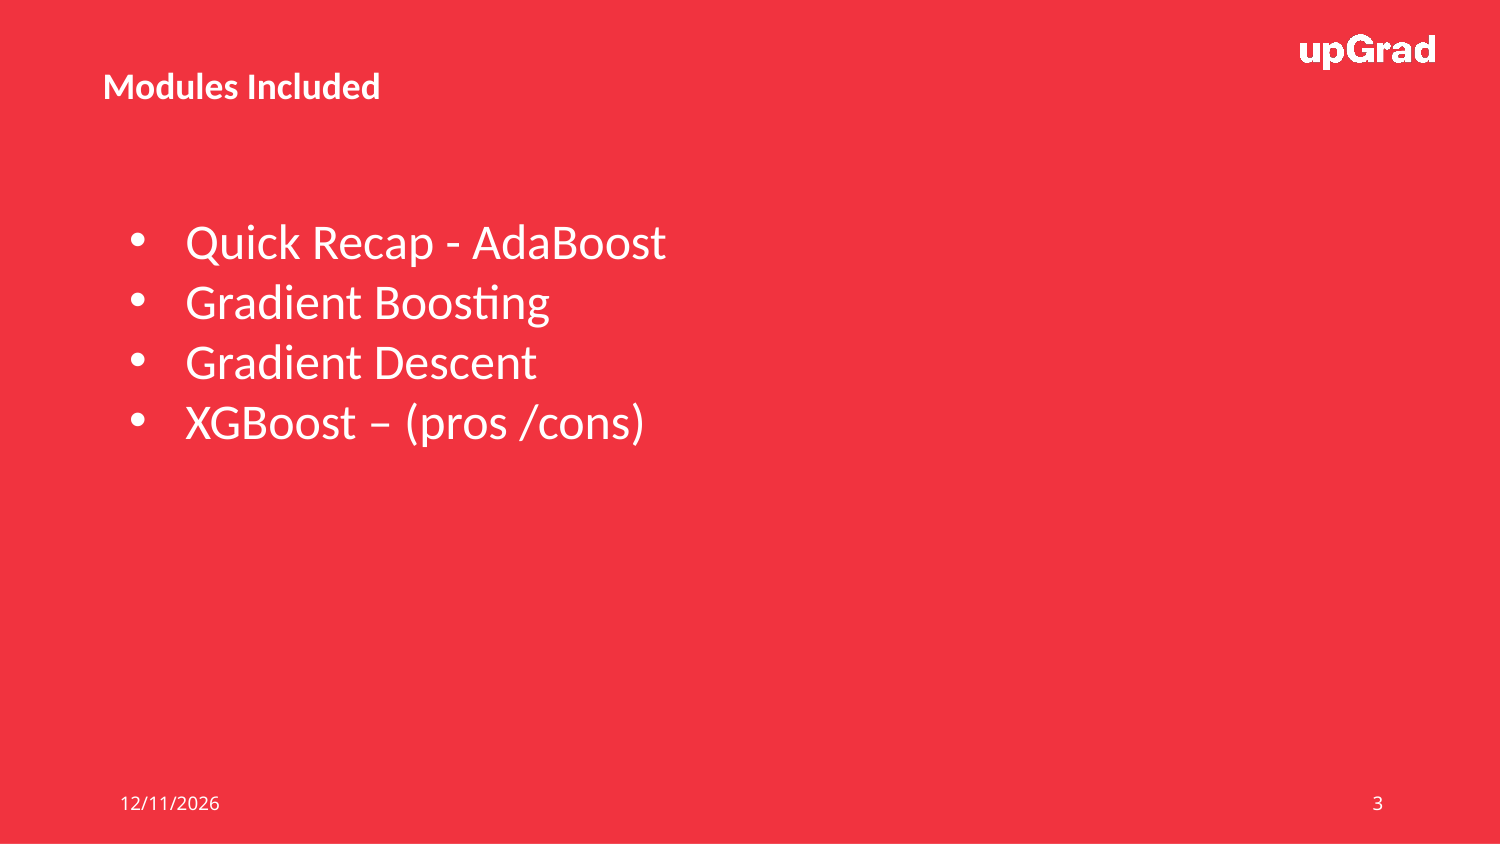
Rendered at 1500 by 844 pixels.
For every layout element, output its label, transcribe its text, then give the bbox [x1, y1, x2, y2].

slide_number 3 [1060, 782, 1399, 827]
text_box Quick Recap - AdaBoost Gradient Boosting Gradient Descent XGBoost – (pros /cons) [114, 201, 1370, 457]
picture [1300, 34, 1435, 70]
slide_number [104, 782, 443, 827]
text_box Modules Included [85, 54, 399, 115]
